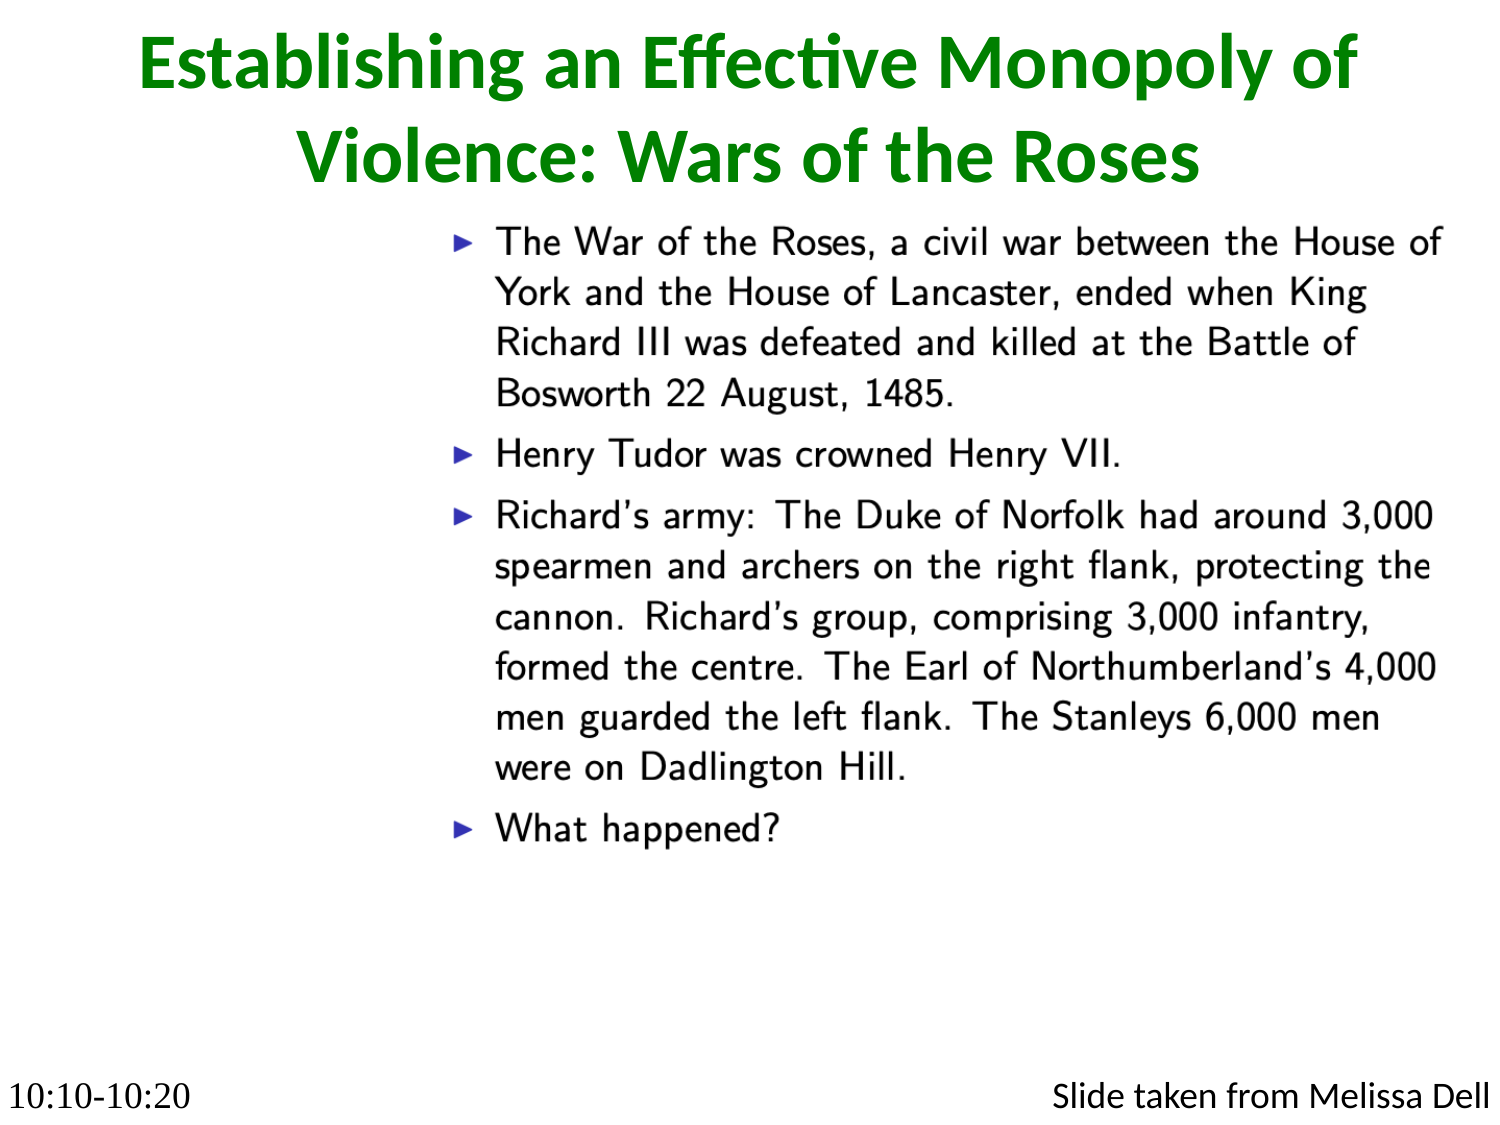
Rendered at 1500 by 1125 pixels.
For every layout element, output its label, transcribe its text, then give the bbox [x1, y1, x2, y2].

title Establishing an Effective Monopoly of Violence: Wars of the Roses [44, 0, 1453, 209]
picture [426, 208, 1453, 880]
text_box 10:10-10:20 [0, 1064, 266, 1124]
text_box Slide taken from Melissa Dell [1044, 1064, 1499, 1124]
